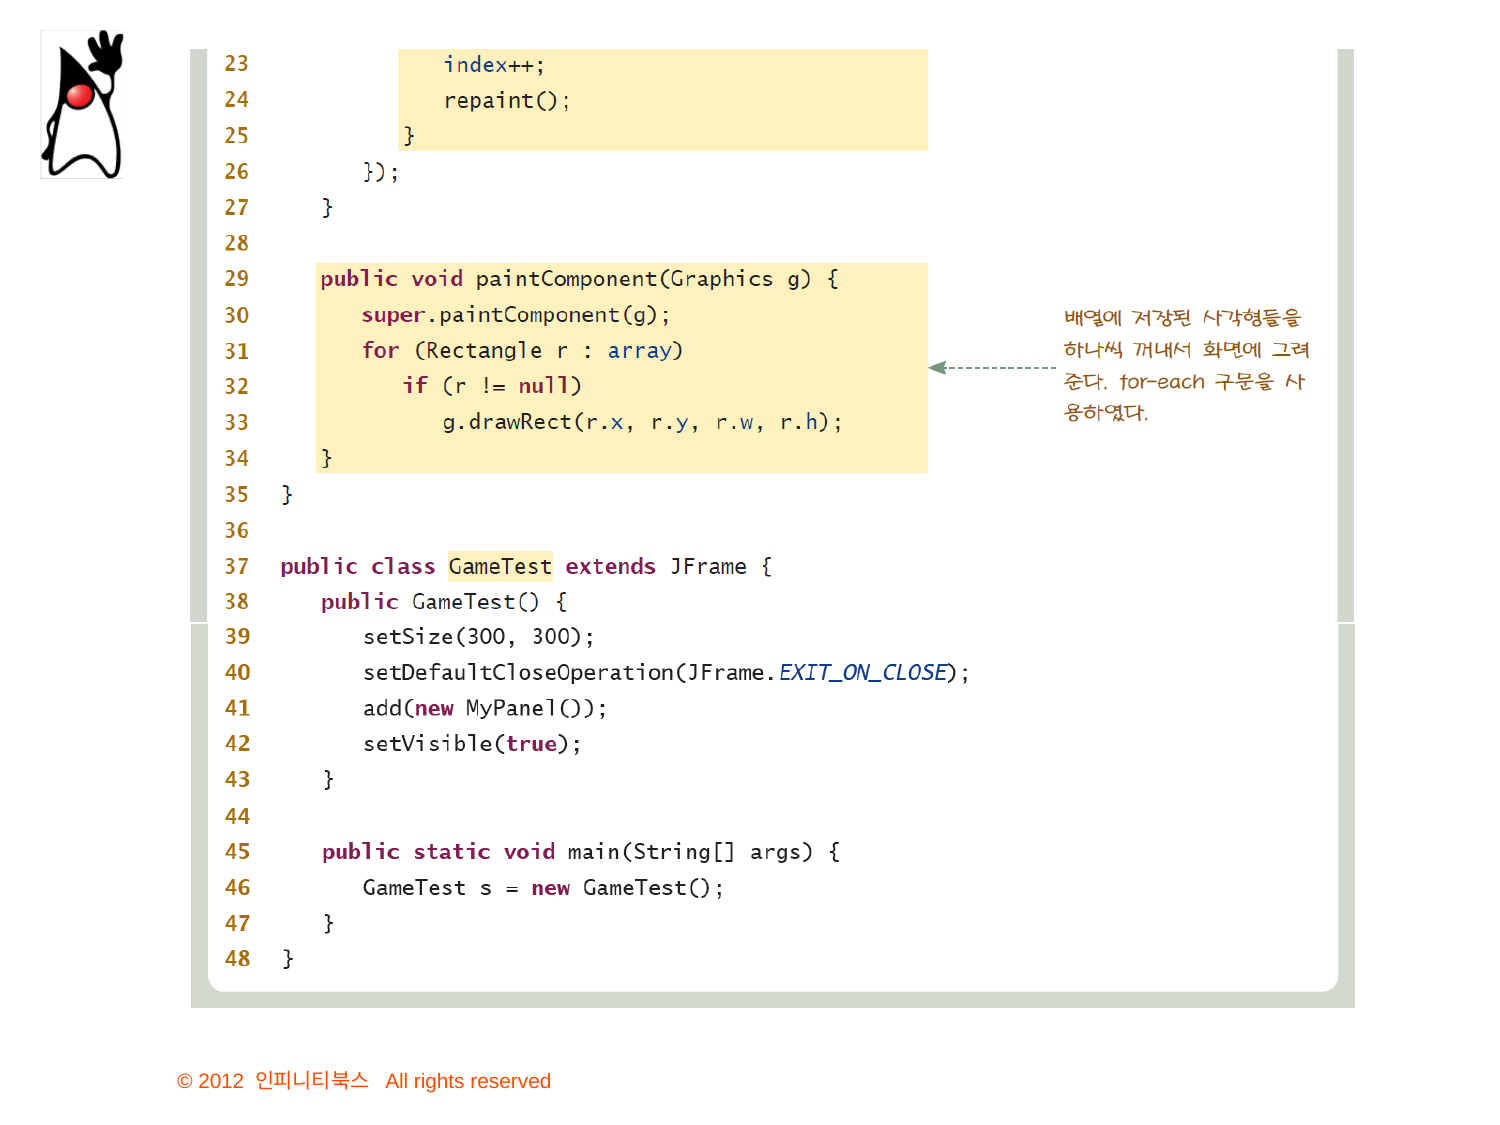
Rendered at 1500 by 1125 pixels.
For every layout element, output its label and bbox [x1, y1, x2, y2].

picture [39, 30, 124, 179]
text_box [186, 49, 1359, 1012]
